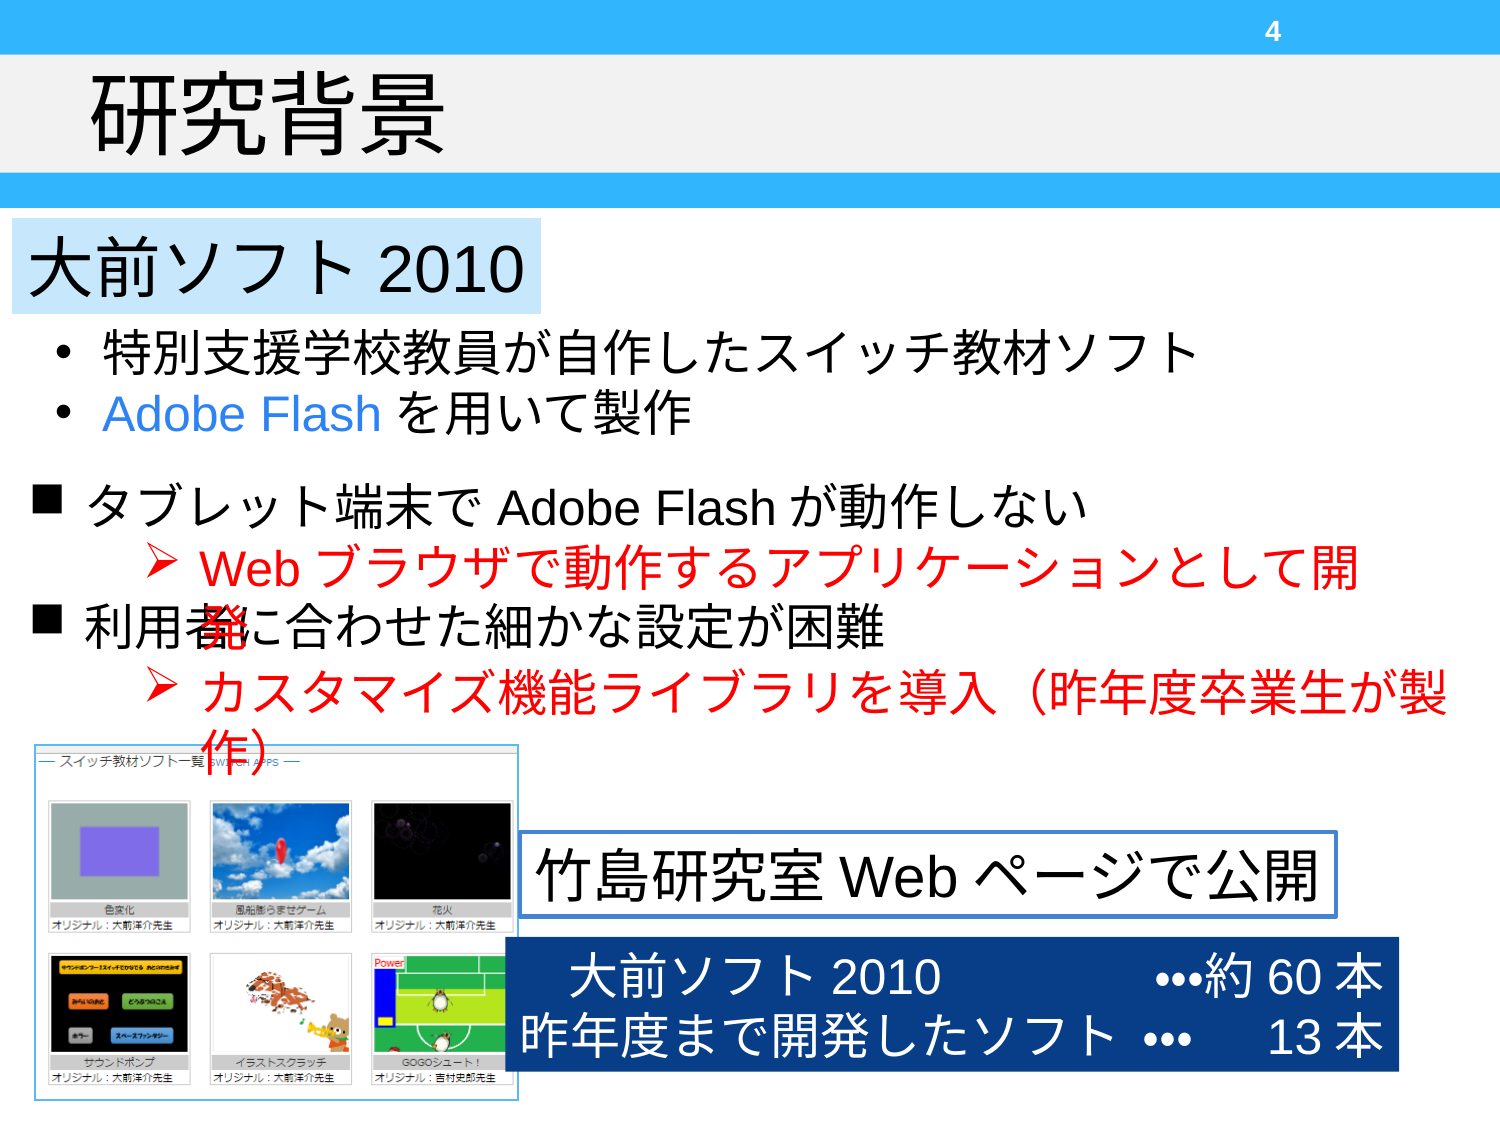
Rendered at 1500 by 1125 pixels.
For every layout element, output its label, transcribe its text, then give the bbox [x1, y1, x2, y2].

text_box 竹島研究室Webページで公開 [525, 830, 1338, 919]
text_box 大前ソフト2010 ・・・約60本 昨年度まで開発したソフト ・・・ 13本 [525, 936, 1400, 1072]
text_box 大前ソフト2010 [12, 218, 541, 314]
text_box カスタマイズ機能ライブラリを導入（昨年度卒業生が製作） [53, 653, 1468, 789]
title 研究背景 [73, 30, 1424, 194]
slide_number 4 [1250, 3, 1425, 57]
text_box タブレット端末でAdobe Flashが動作しない 利用者に合わせた細かな設定が困難 [13, 467, 1104, 663]
text_box 特別支援学校教員が自作したスイッチ教材ソフト Adobe Flashを用いて製作 [40, 314, 1217, 450]
picture [35, 745, 518, 1100]
text_box Webブラウザで動作するアプリケーションとして開発 [53, 529, 1397, 653]
